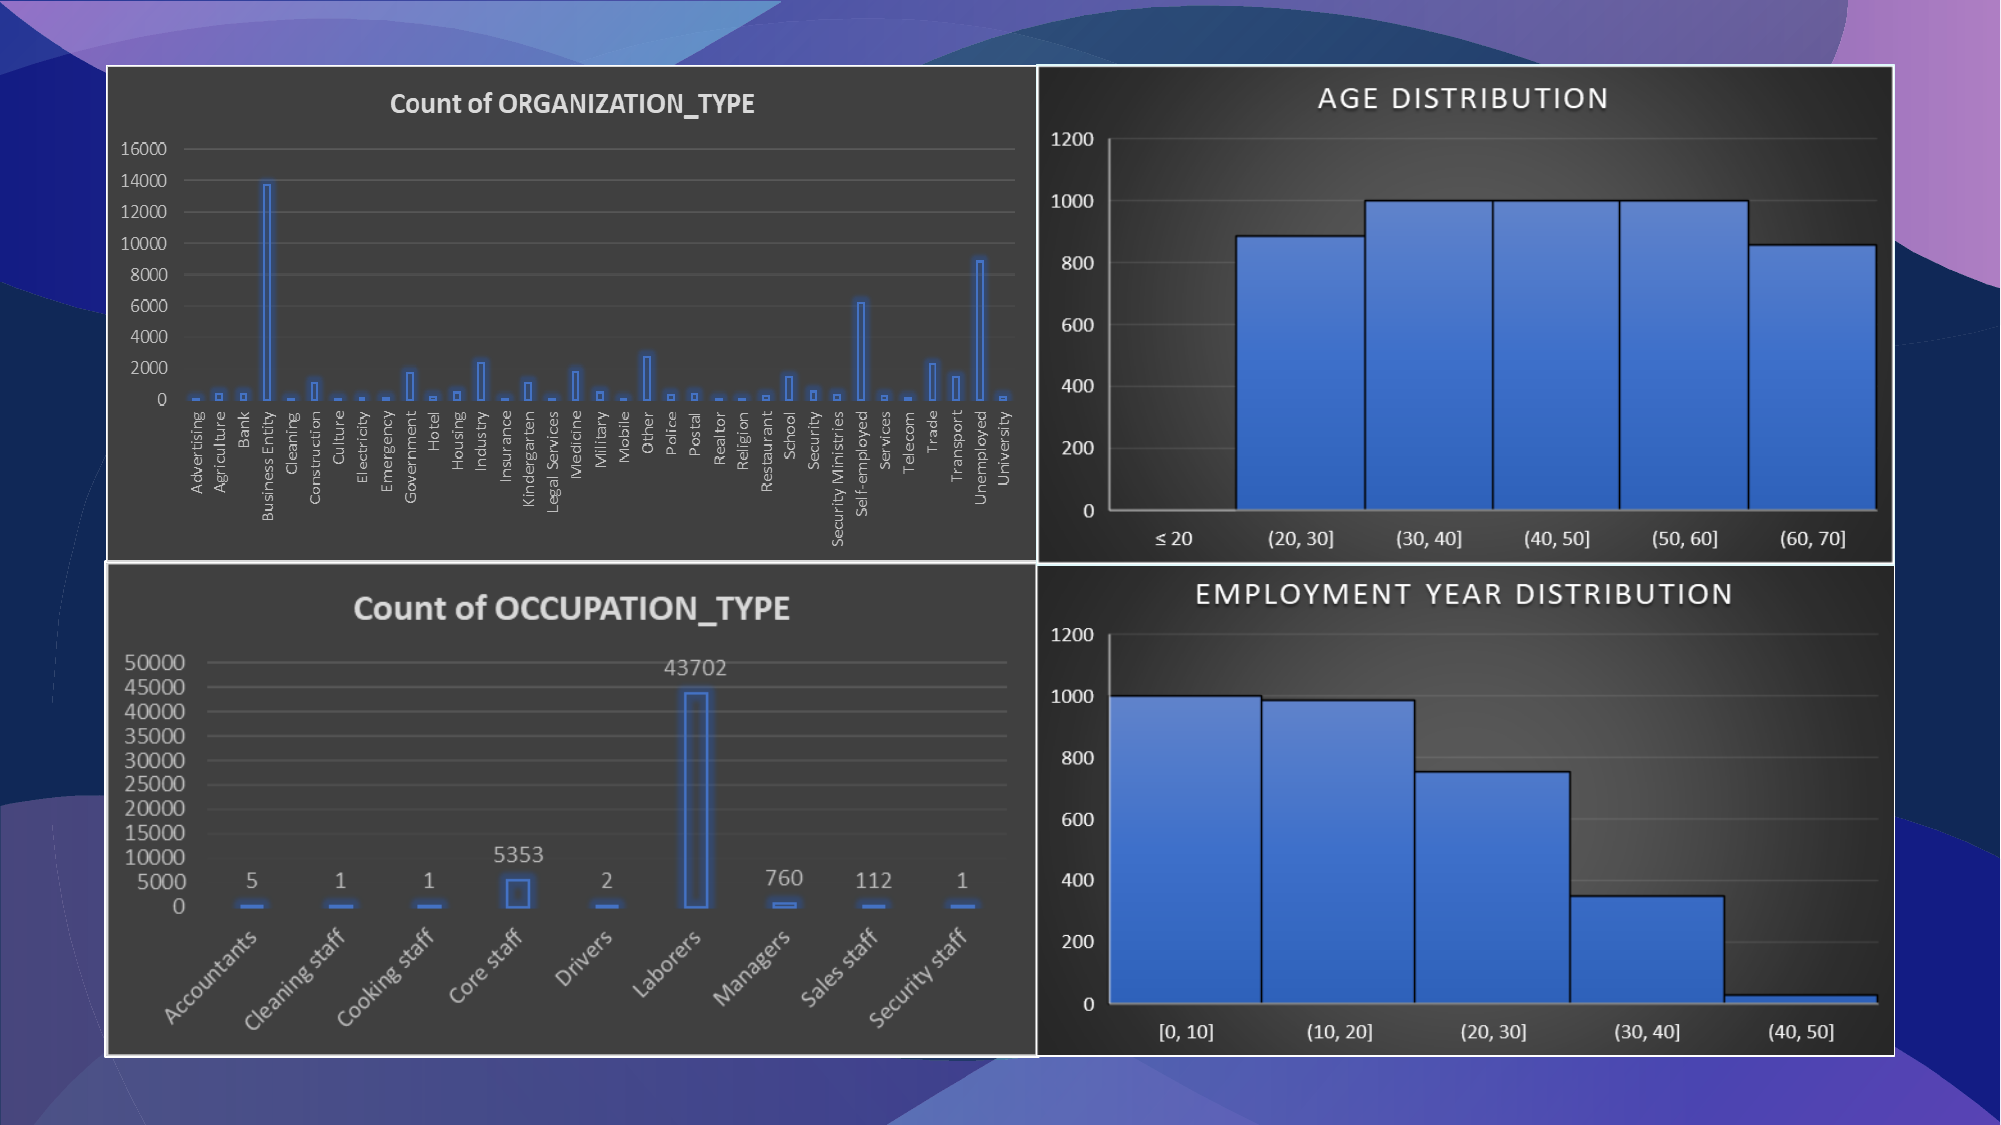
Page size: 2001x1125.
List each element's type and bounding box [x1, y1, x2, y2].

picture [106, 65, 1894, 1057]
